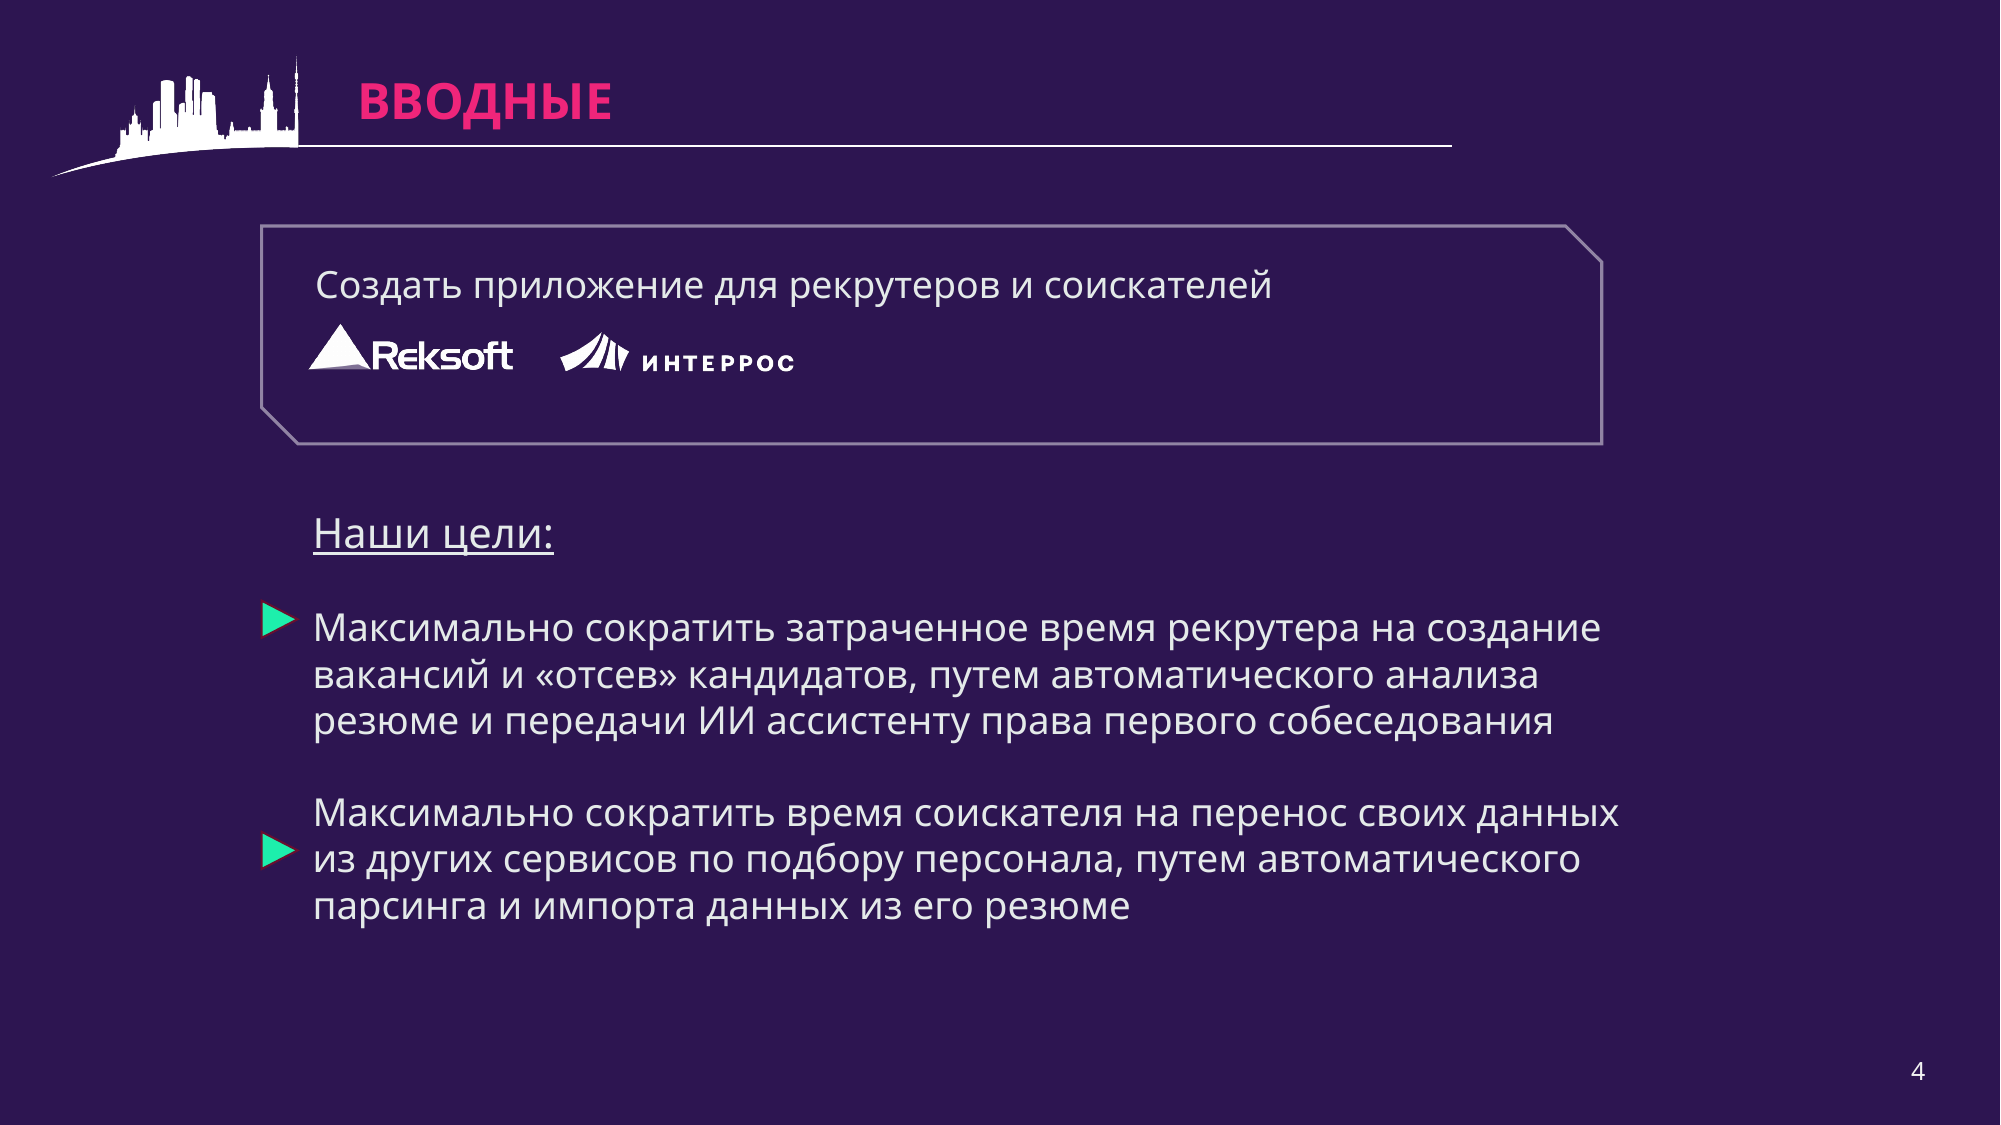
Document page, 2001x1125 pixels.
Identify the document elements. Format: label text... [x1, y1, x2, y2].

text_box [261, 225, 1603, 445]
picture [308, 323, 513, 370]
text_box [50, 54, 1452, 204]
slide_number 4 [1872, 1042, 1964, 1103]
picture [557, 331, 794, 381]
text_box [261, 499, 1674, 996]
